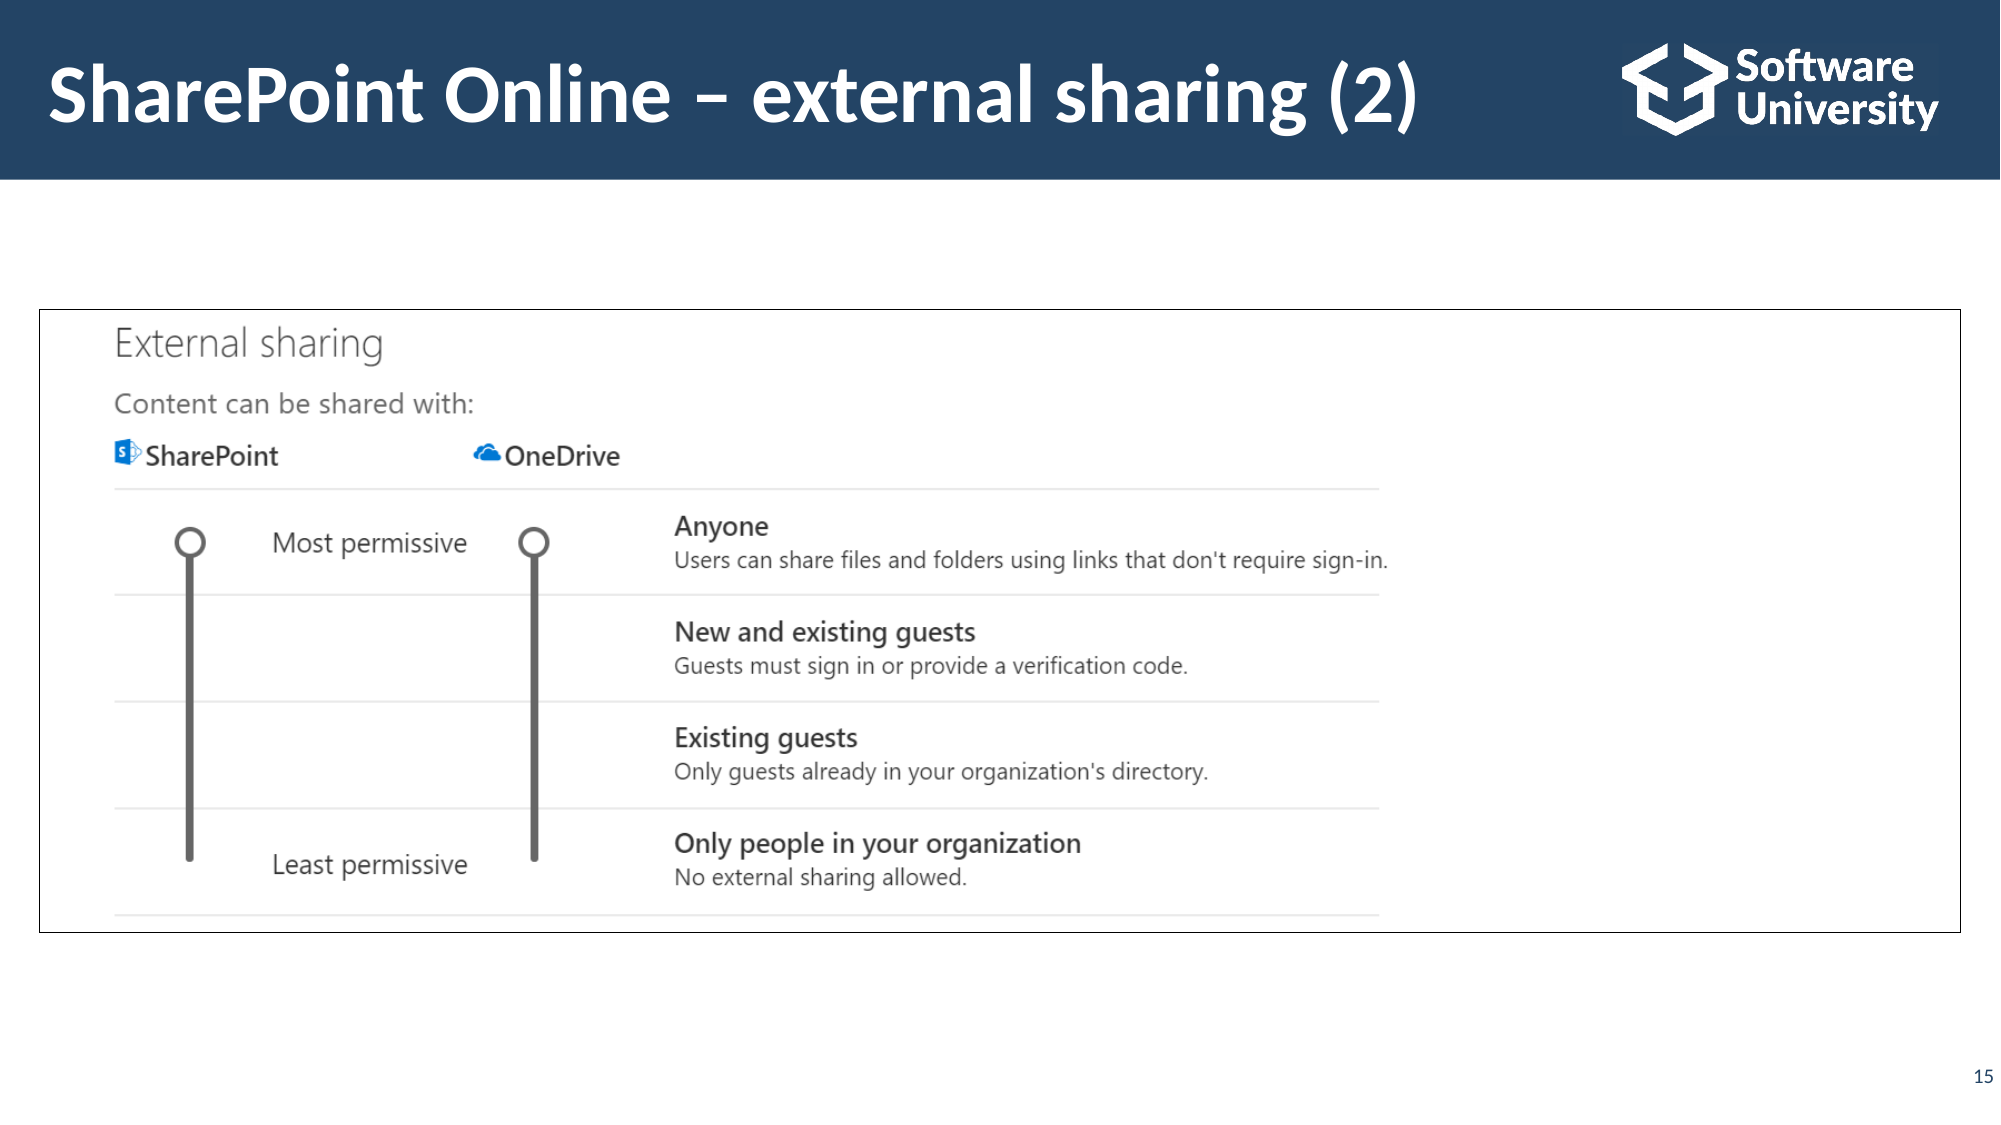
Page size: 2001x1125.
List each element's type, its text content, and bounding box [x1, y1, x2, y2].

picture [39, 310, 1961, 932]
slide_number 15 [1929, 1049, 2000, 1100]
picture [1622, 43, 1939, 136]
title SharePoint Online – external sharing (2) [31, 16, 1591, 162]
